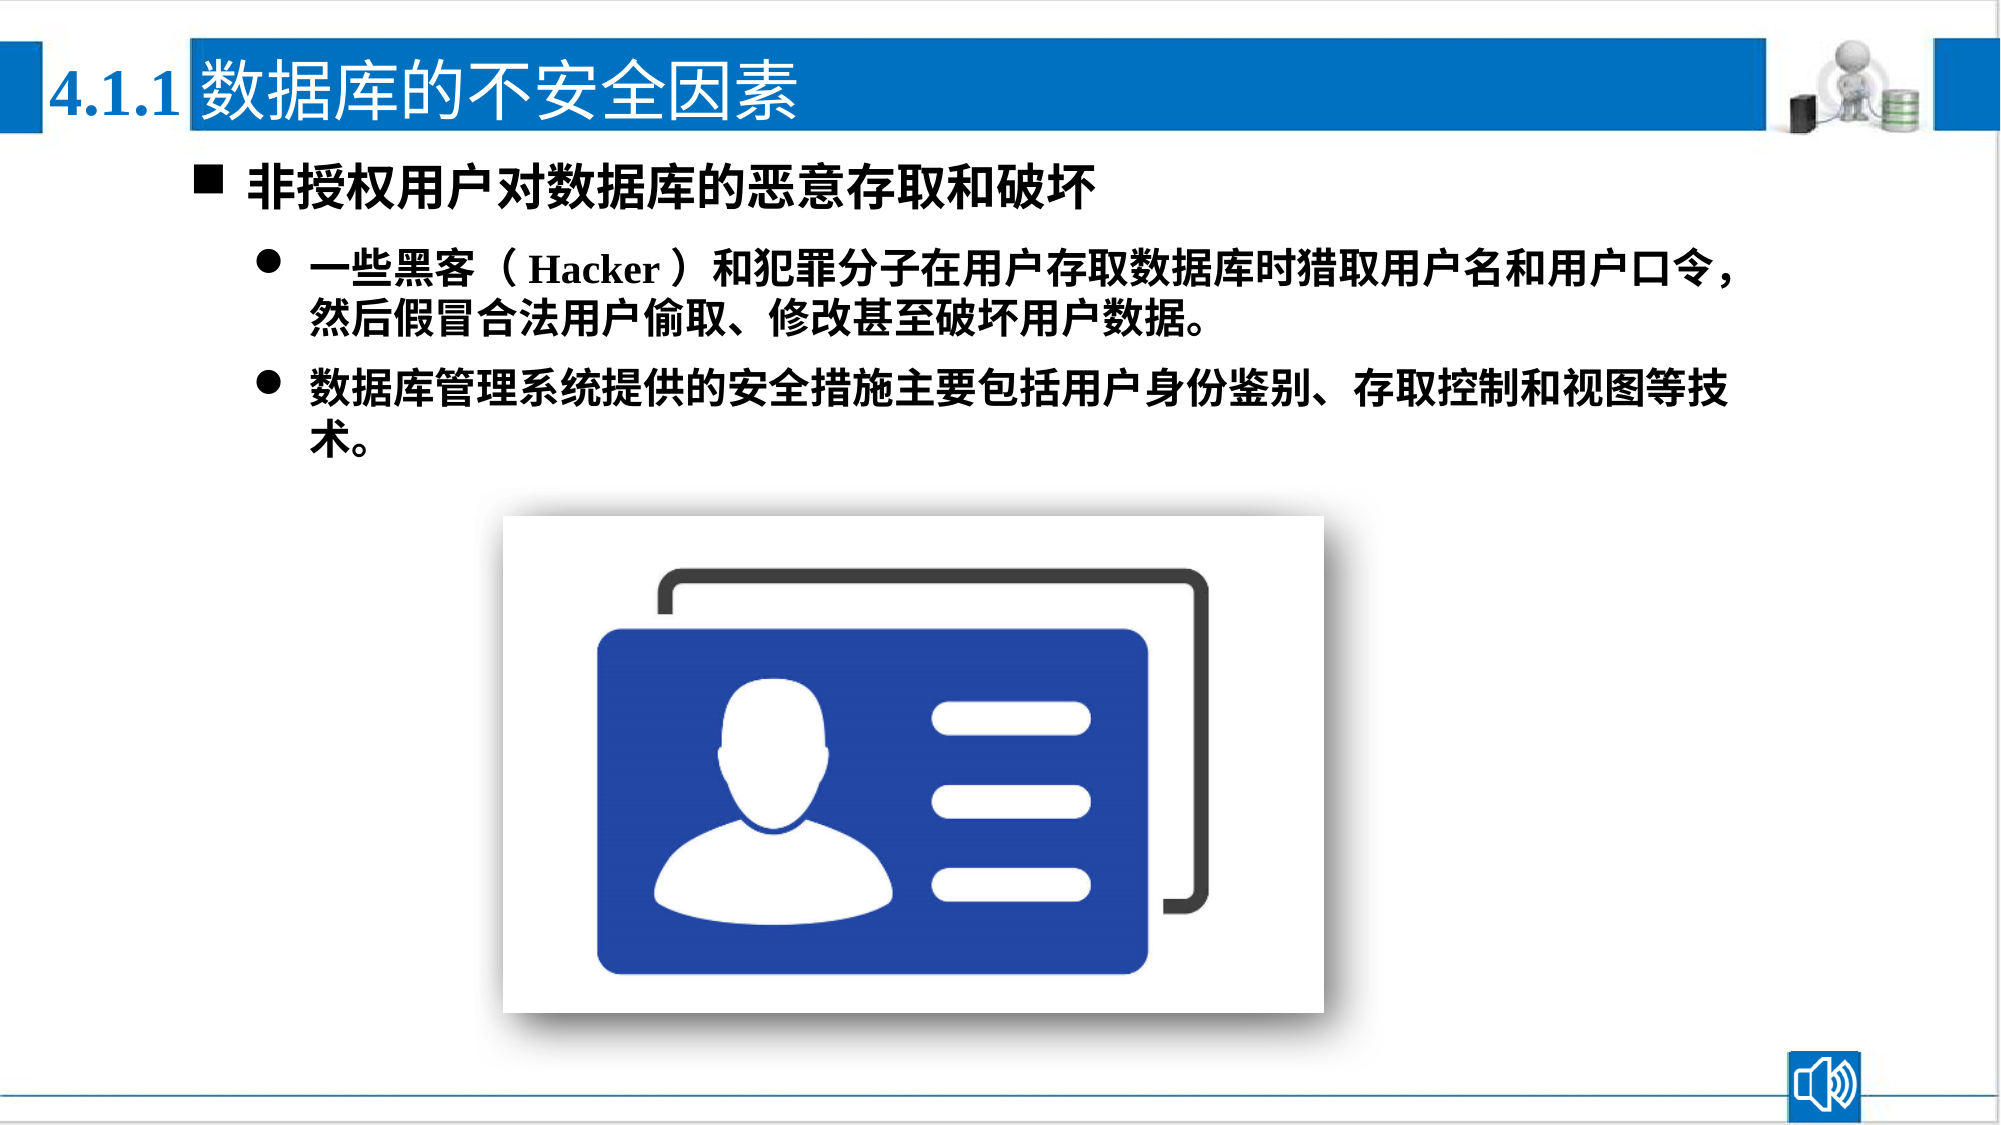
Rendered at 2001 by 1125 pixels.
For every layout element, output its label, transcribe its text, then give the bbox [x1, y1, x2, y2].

text_box 非授权用户对数据库的恶意存取和破坏 [174, 148, 1331, 224]
text_box 4.1.1 [34, 41, 184, 136]
picture [0, 0, 2001, 1125]
text_box 一些黑客（Hacker）和犯罪分子在用户存取数据库时猎取用户名和用户口令，然后假冒合法用户偷取、修改甚至破坏用户数据。 数据库管理系统提供的安全措施主要包括用户身份鉴别、存取控制和视图等技术。 [238, 234, 1751, 470]
text_box 数据库的不安全因素 [184, 41, 1201, 136]
